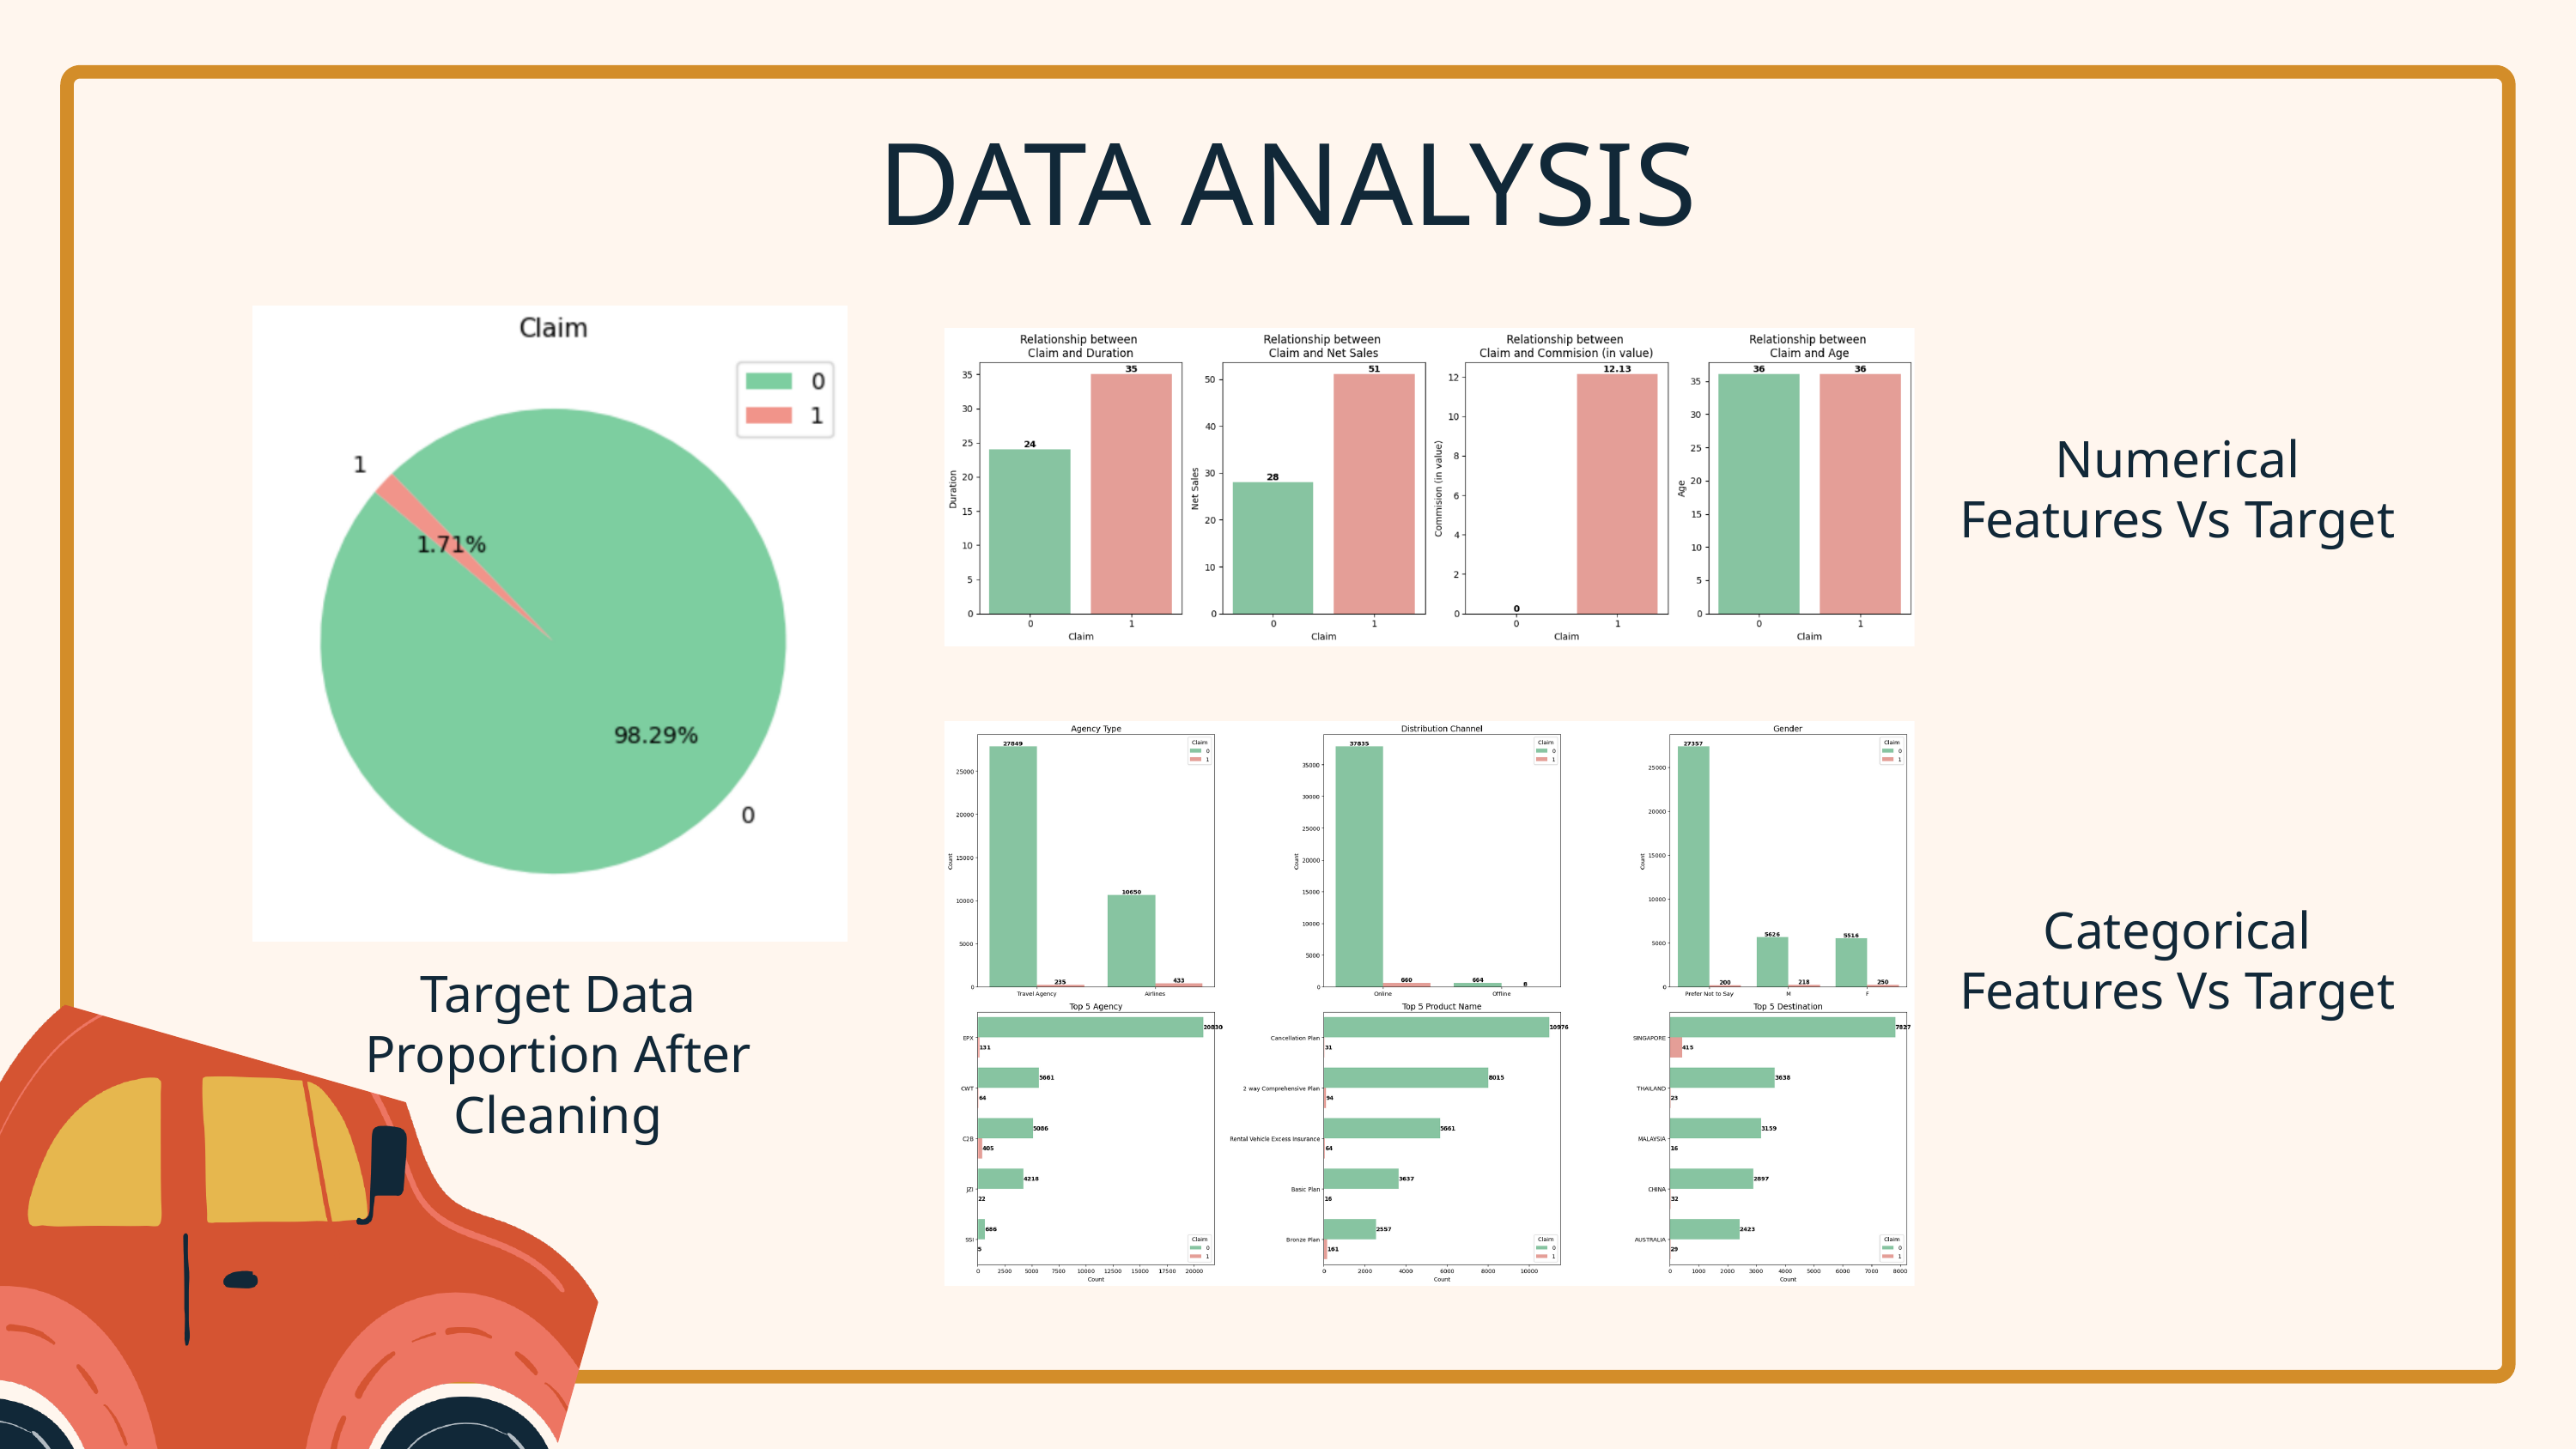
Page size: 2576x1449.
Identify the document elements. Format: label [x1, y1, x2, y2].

text_box [66, 71, 2510, 1378]
text_box [0, 985, 575, 1449]
picture [252, 305, 848, 942]
text_box [1804, 1069, 2576, 1449]
